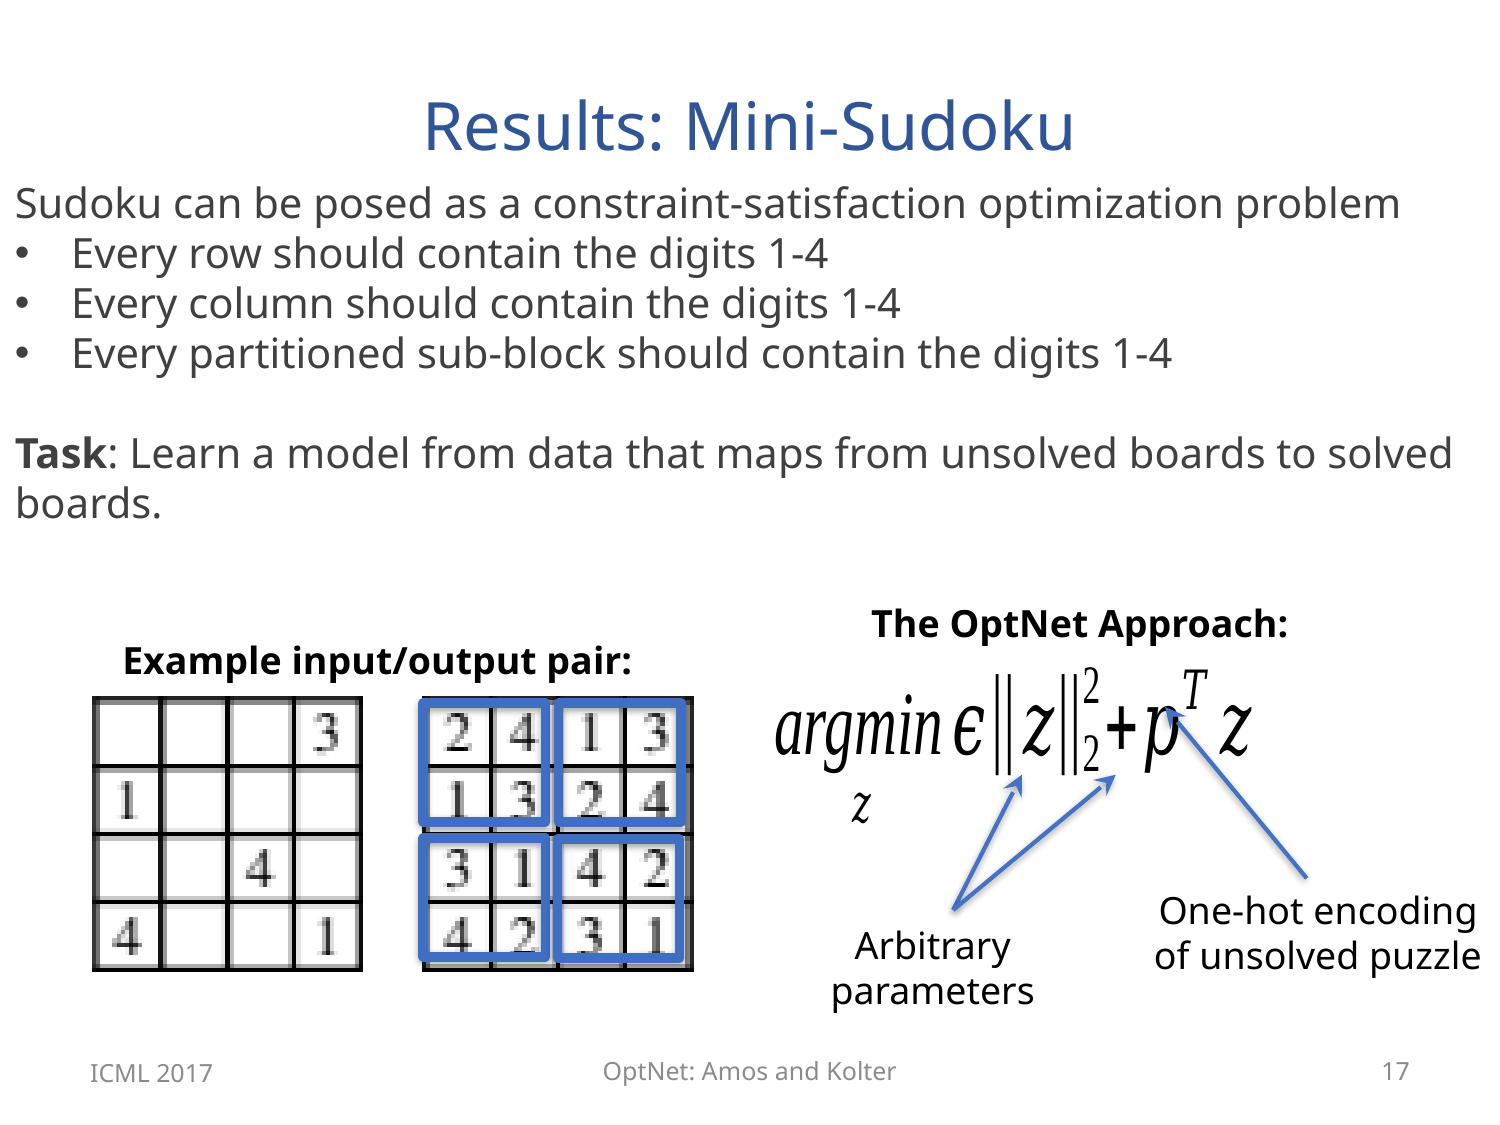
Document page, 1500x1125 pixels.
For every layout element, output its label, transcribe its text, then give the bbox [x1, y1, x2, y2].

title Results: Mini-Sudoku [75, 29, 1425, 169]
text_box Arbitrary parameters [748, 914, 1117, 1020]
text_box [952, 774, 1117, 911]
slide_number 17 [1074, 1042, 1425, 1103]
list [45, 671, 725, 1003]
text_box The OptNet Approach: [841, 592, 1319, 653]
text_box Sudoku can be posed as a constraint-satisfaction optimization problem Every row should contain the digits 1-4 Every column should contain the digits 1-4 Every partitioned sub-block should contain the digits 1-4 Task: Learn a model from data that maps from unsolved boards to solved boards. [0, 169, 1500, 535]
slide_number ICML 2017 [75, 1042, 425, 1103]
footer OptNet: Amos and Kolter [512, 1042, 988, 1103]
text_box One-hot encoding of unsolved puzzle [1134, 879, 1500, 984]
text_box Example input/output pair: [75, 629, 680, 669]
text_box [1164, 706, 1307, 879]
